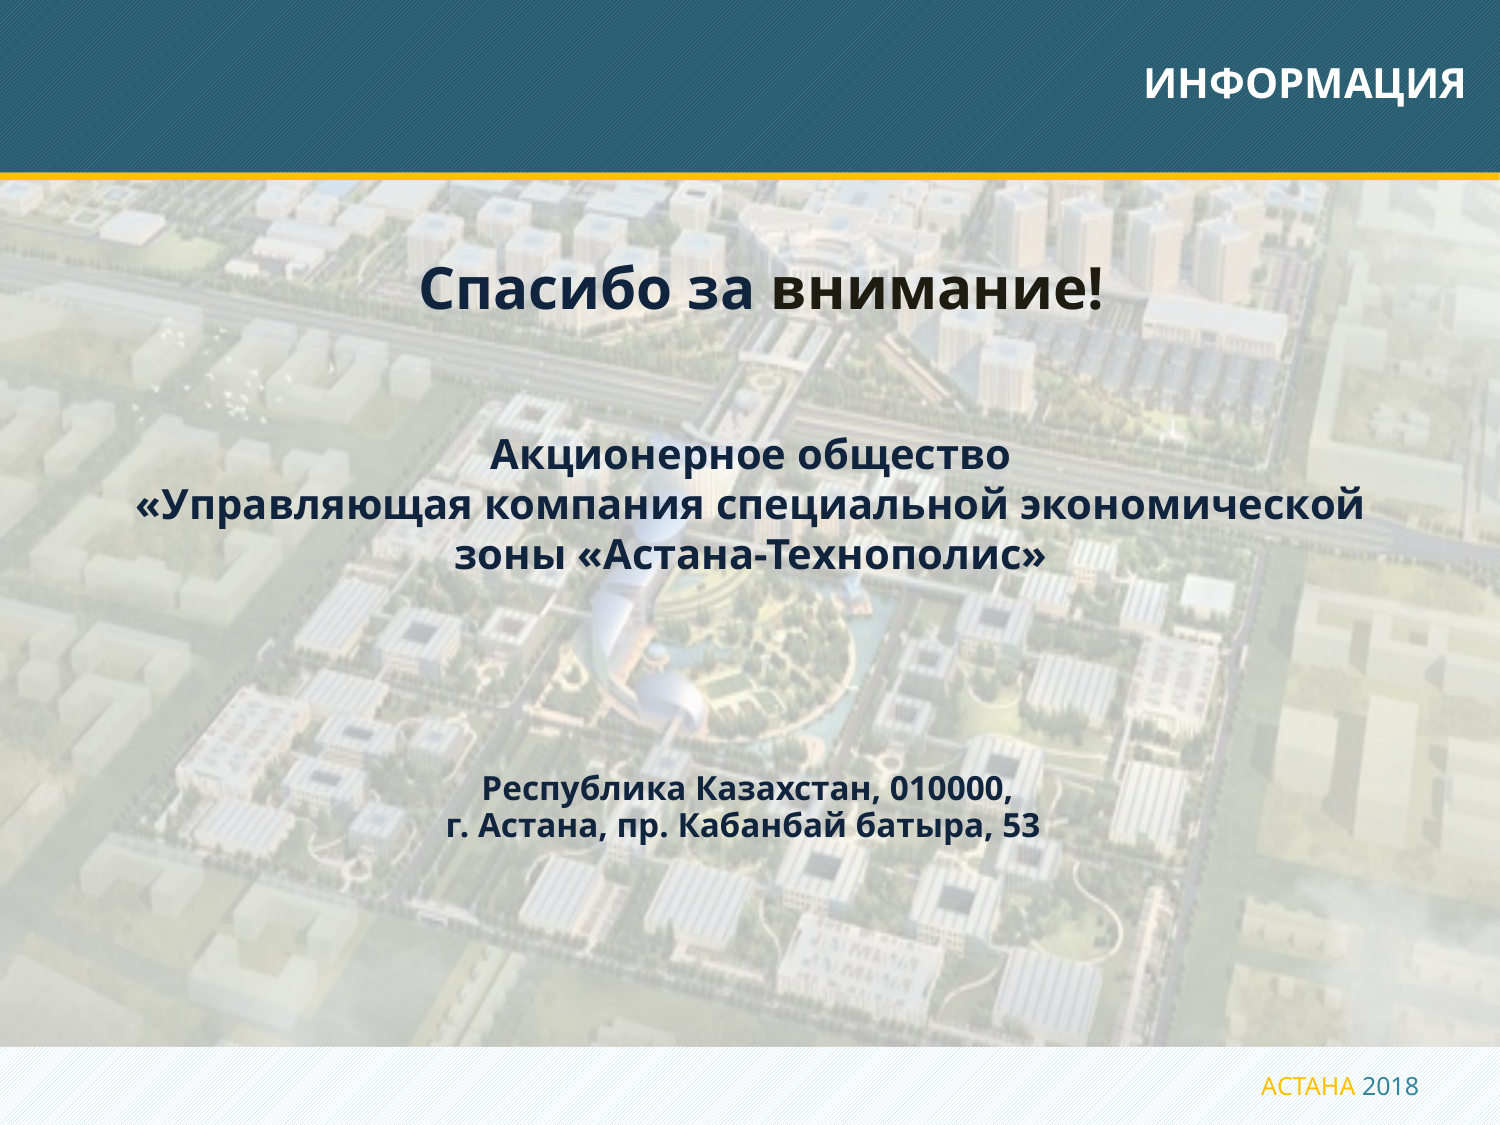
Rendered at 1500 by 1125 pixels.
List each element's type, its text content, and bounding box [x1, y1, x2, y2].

list Спасибо за внимание! [202, 243, 1313, 376]
text_box [0, 0, 1500, 171]
text_box [0, 1045, 1500, 1125]
text_box Акционерное общество «Управляющая компания специальной экономической зоны «Астана-Технополис» [119, 420, 1383, 680]
text_box АСТАНА 2018 [1246, 1066, 1447, 1106]
text_box Республика Казахстан, 010000, г. Астана, пр. Кабанбай батыра, 53 [171, 763, 1325, 927]
text_box [0, 171, 1500, 182]
title ИНФОРМАЦИЯ [5, 39, 1483, 126]
